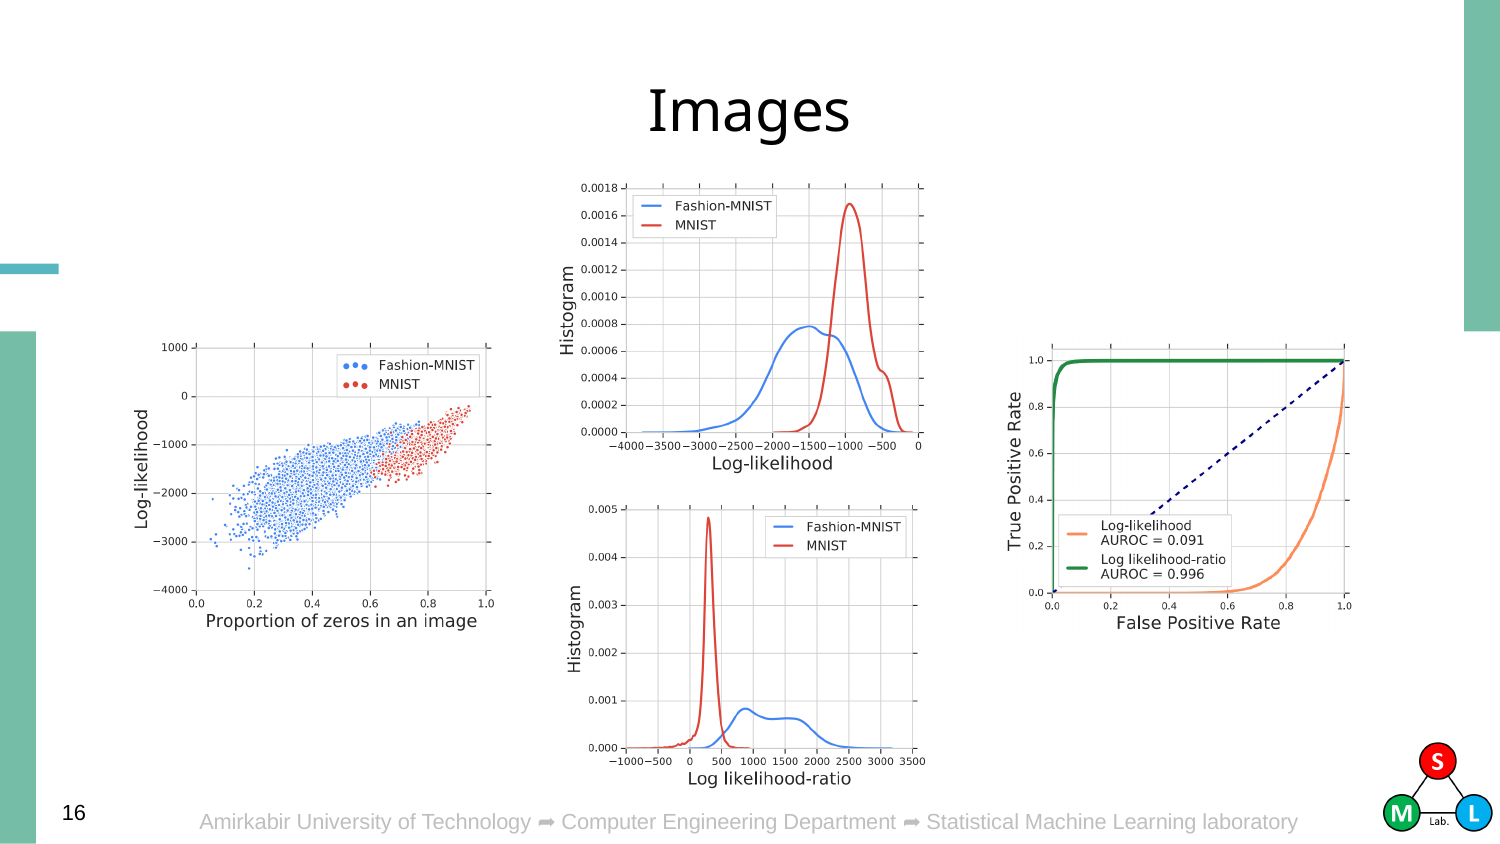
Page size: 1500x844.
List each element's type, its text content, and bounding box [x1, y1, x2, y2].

picture [554, 178, 927, 475]
picture [1003, 336, 1357, 633]
title Images [124, 61, 1376, 156]
picture [124, 336, 497, 633]
picture [560, 494, 927, 790]
picture [1374, 737, 1500, 833]
